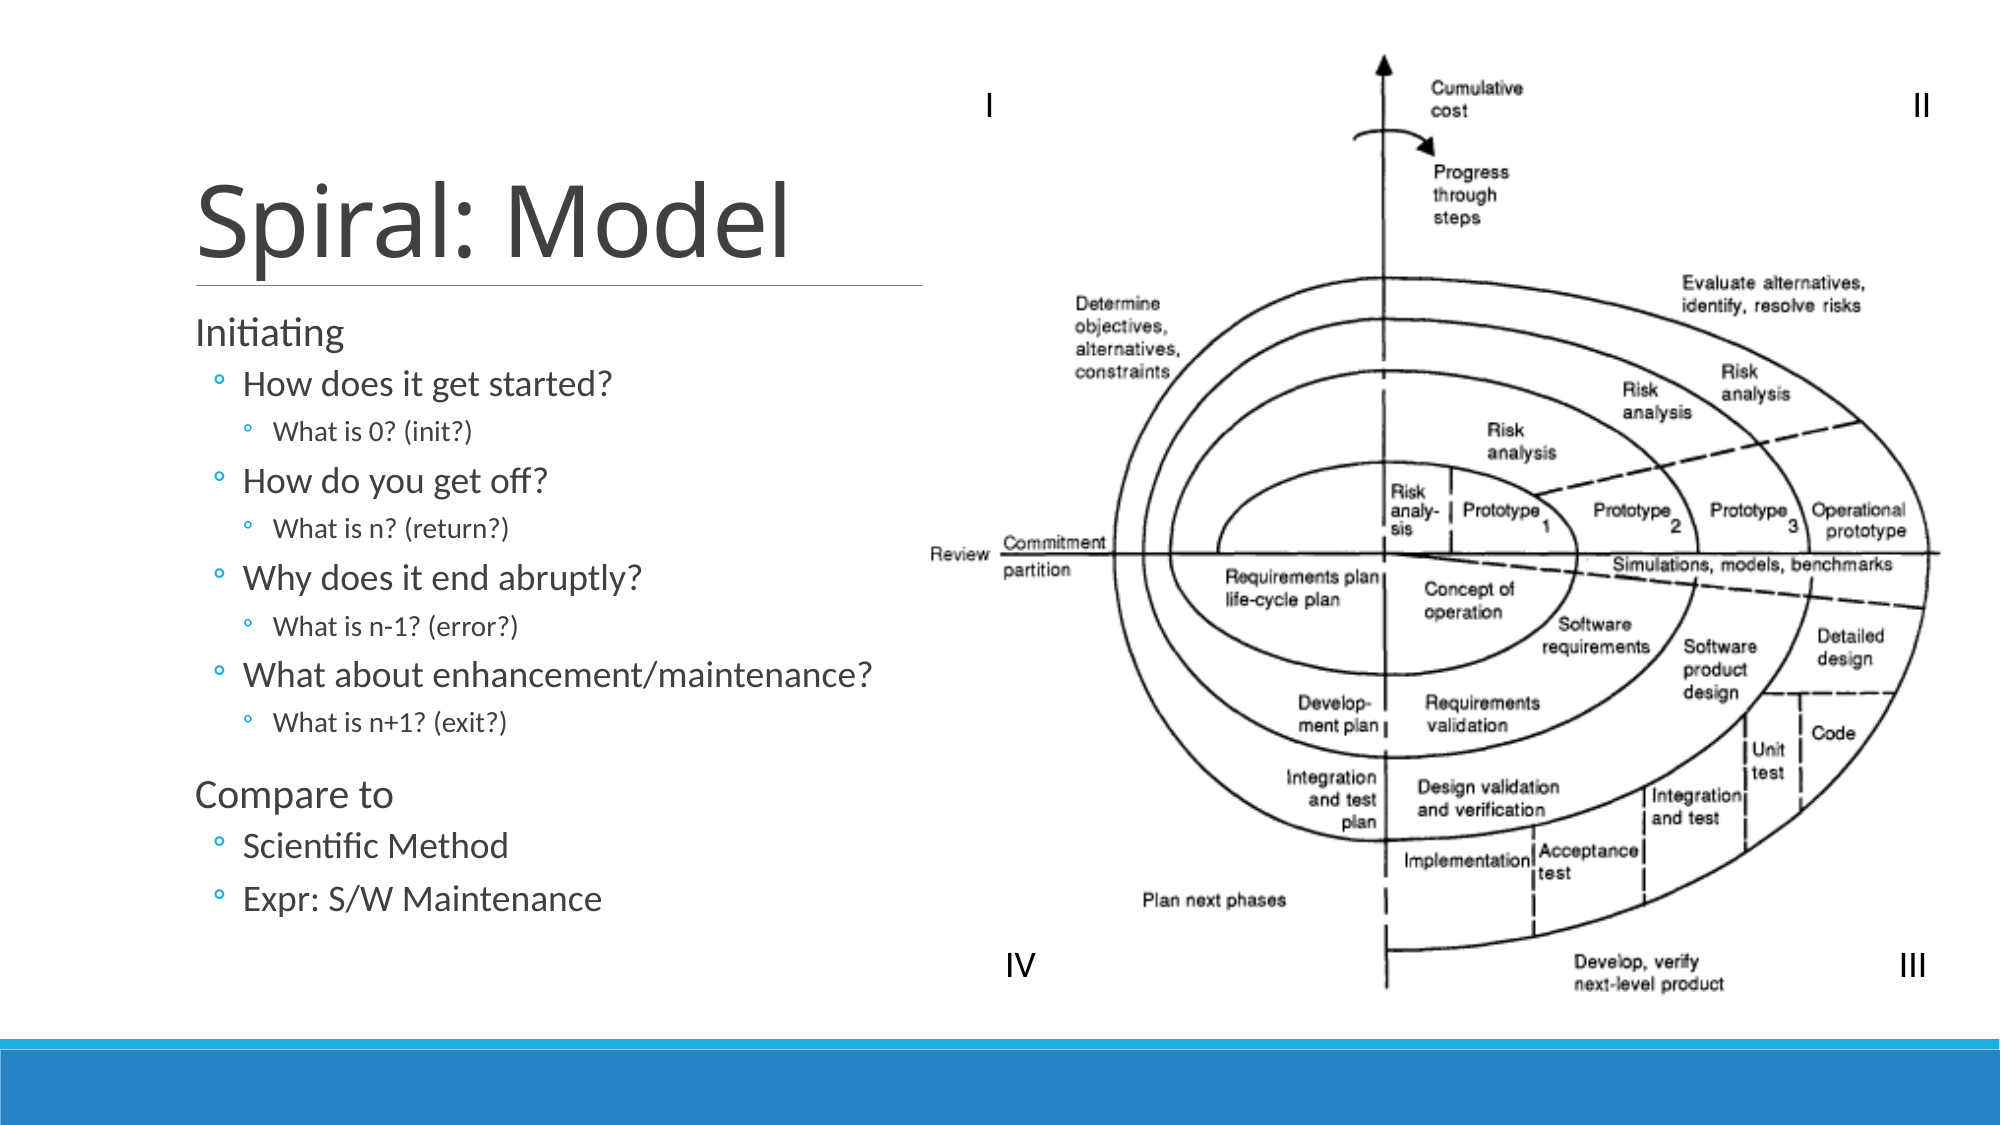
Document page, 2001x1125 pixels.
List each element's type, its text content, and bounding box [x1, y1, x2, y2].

picture [921, 33, 1948, 996]
title Spiral: Model [180, 47, 919, 285]
list Initiating How does it get started? What is 0? (init?) How do you get off? What is n? (return?) Why does it end abruptly? What is n-1? (error?) What about enhancement/maintenance? What is n+1? (exit?) Compare to Scientific Method Expr: S/W Maintenance [180, 302, 919, 963]
